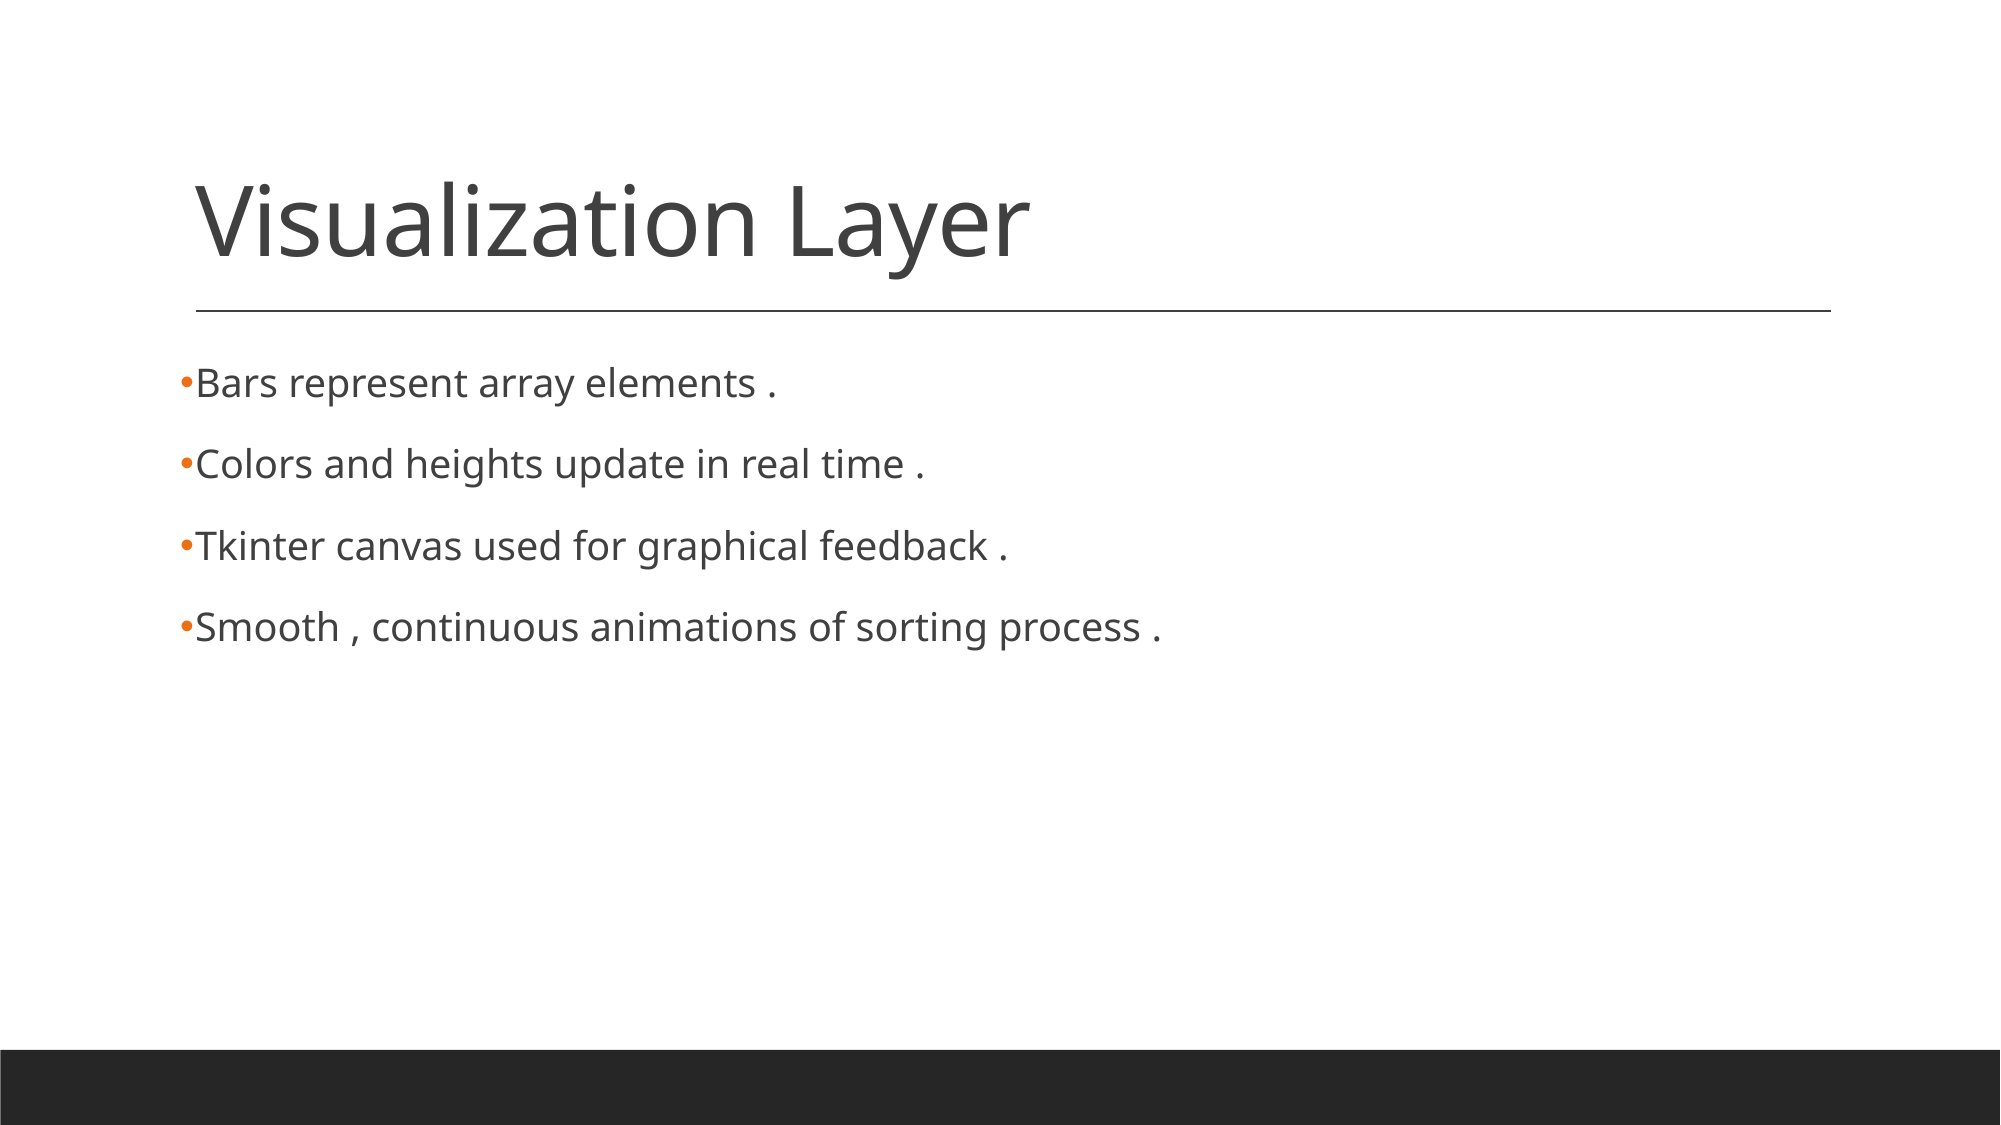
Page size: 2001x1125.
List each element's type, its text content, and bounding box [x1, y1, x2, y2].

list Bars represent array elements . Colors and heights update in real time . Tkinter canvas used for graphical feedback . Smooth , continuous animations of sorting process . [180, 345, 1830, 963]
title Visualization Layer [180, 47, 1830, 285]
